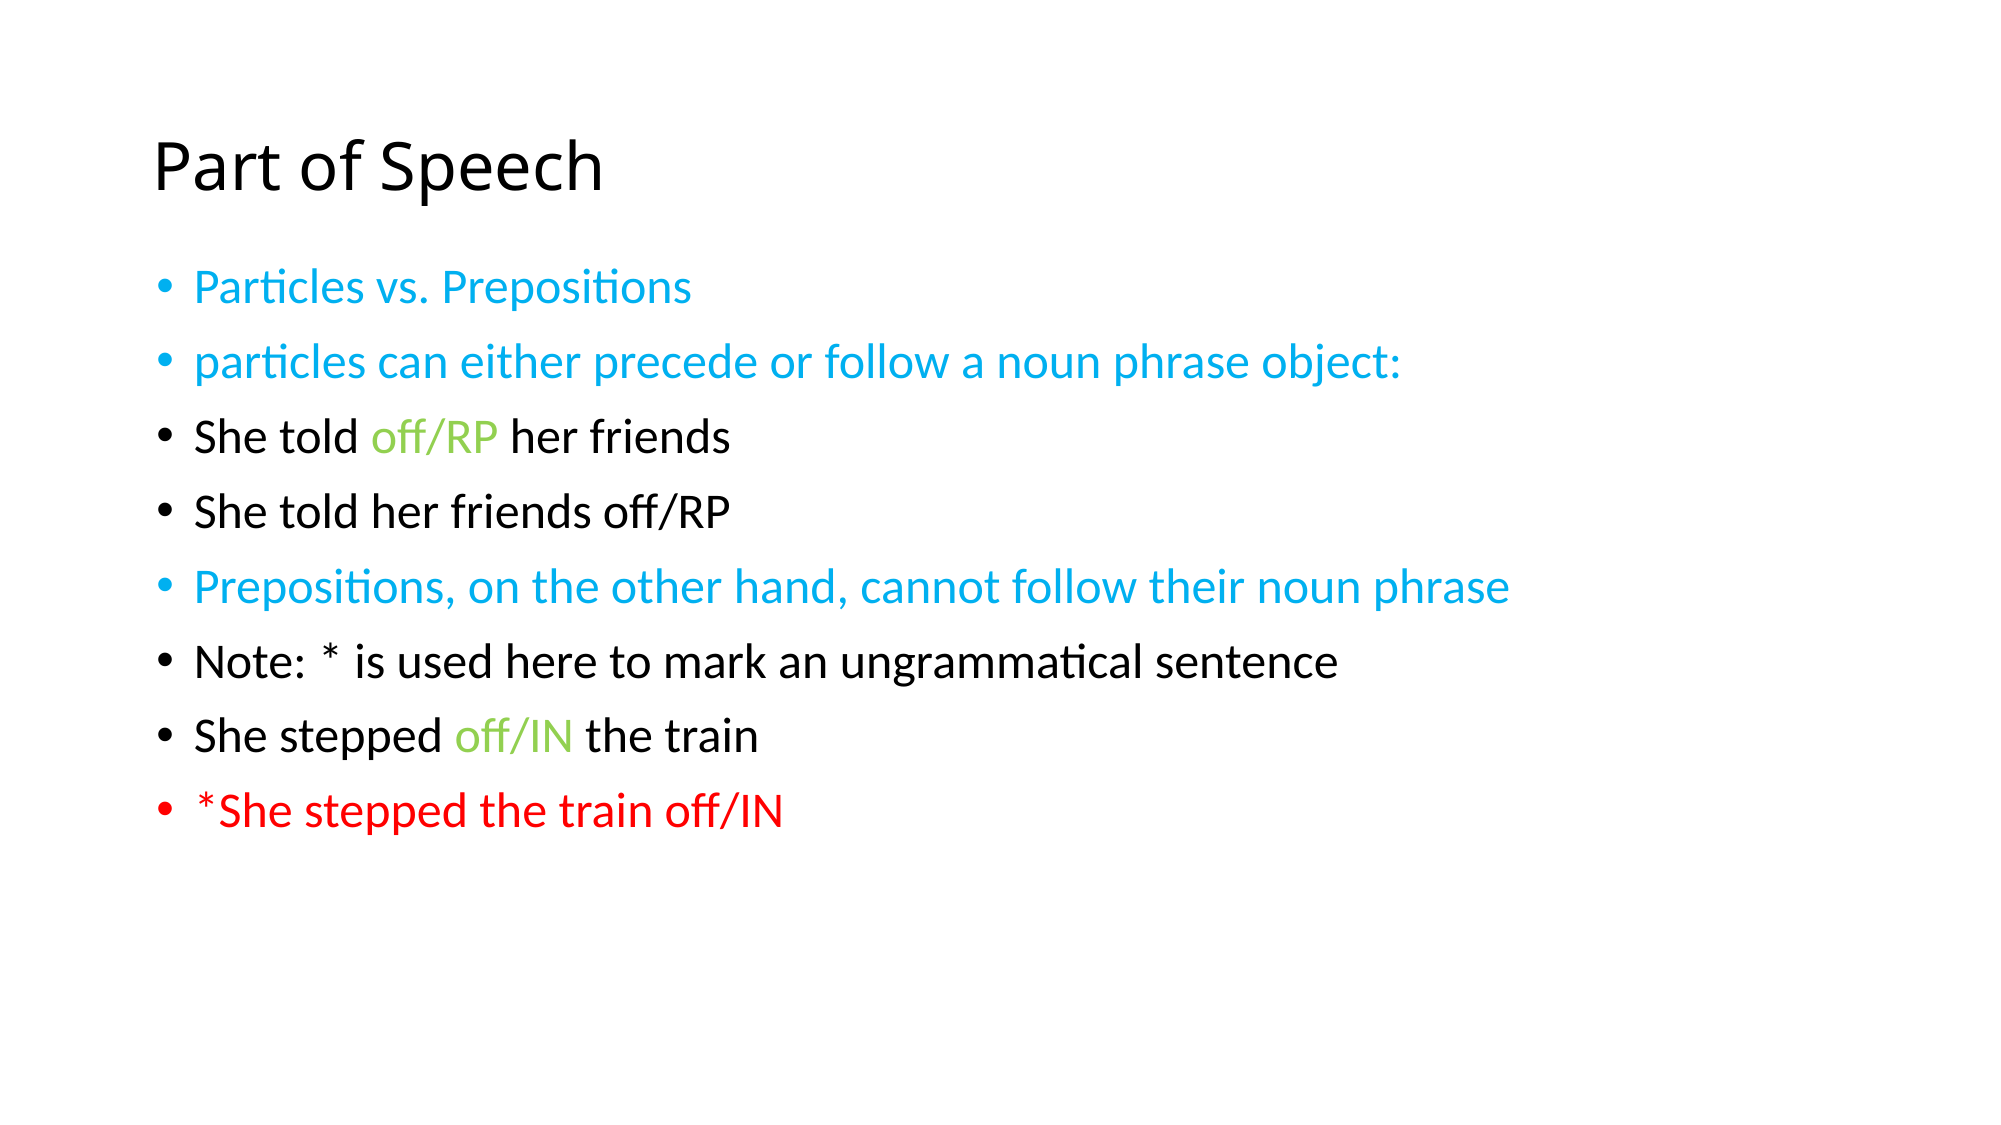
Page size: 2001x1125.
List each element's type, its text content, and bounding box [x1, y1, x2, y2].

title Part of Speech [137, 59, 1863, 278]
list Particles vs. Prepositions particles can either precede or follow a noun phrase object: She told off/RP her friends She told her friends off/RP Prepositions, on the other hand, cannot follow their noun phrase Note: * is used here to mark an ungrammatical sentence She stepped off/IN the train *She stepped the train off/IN [141, 253, 1867, 968]
